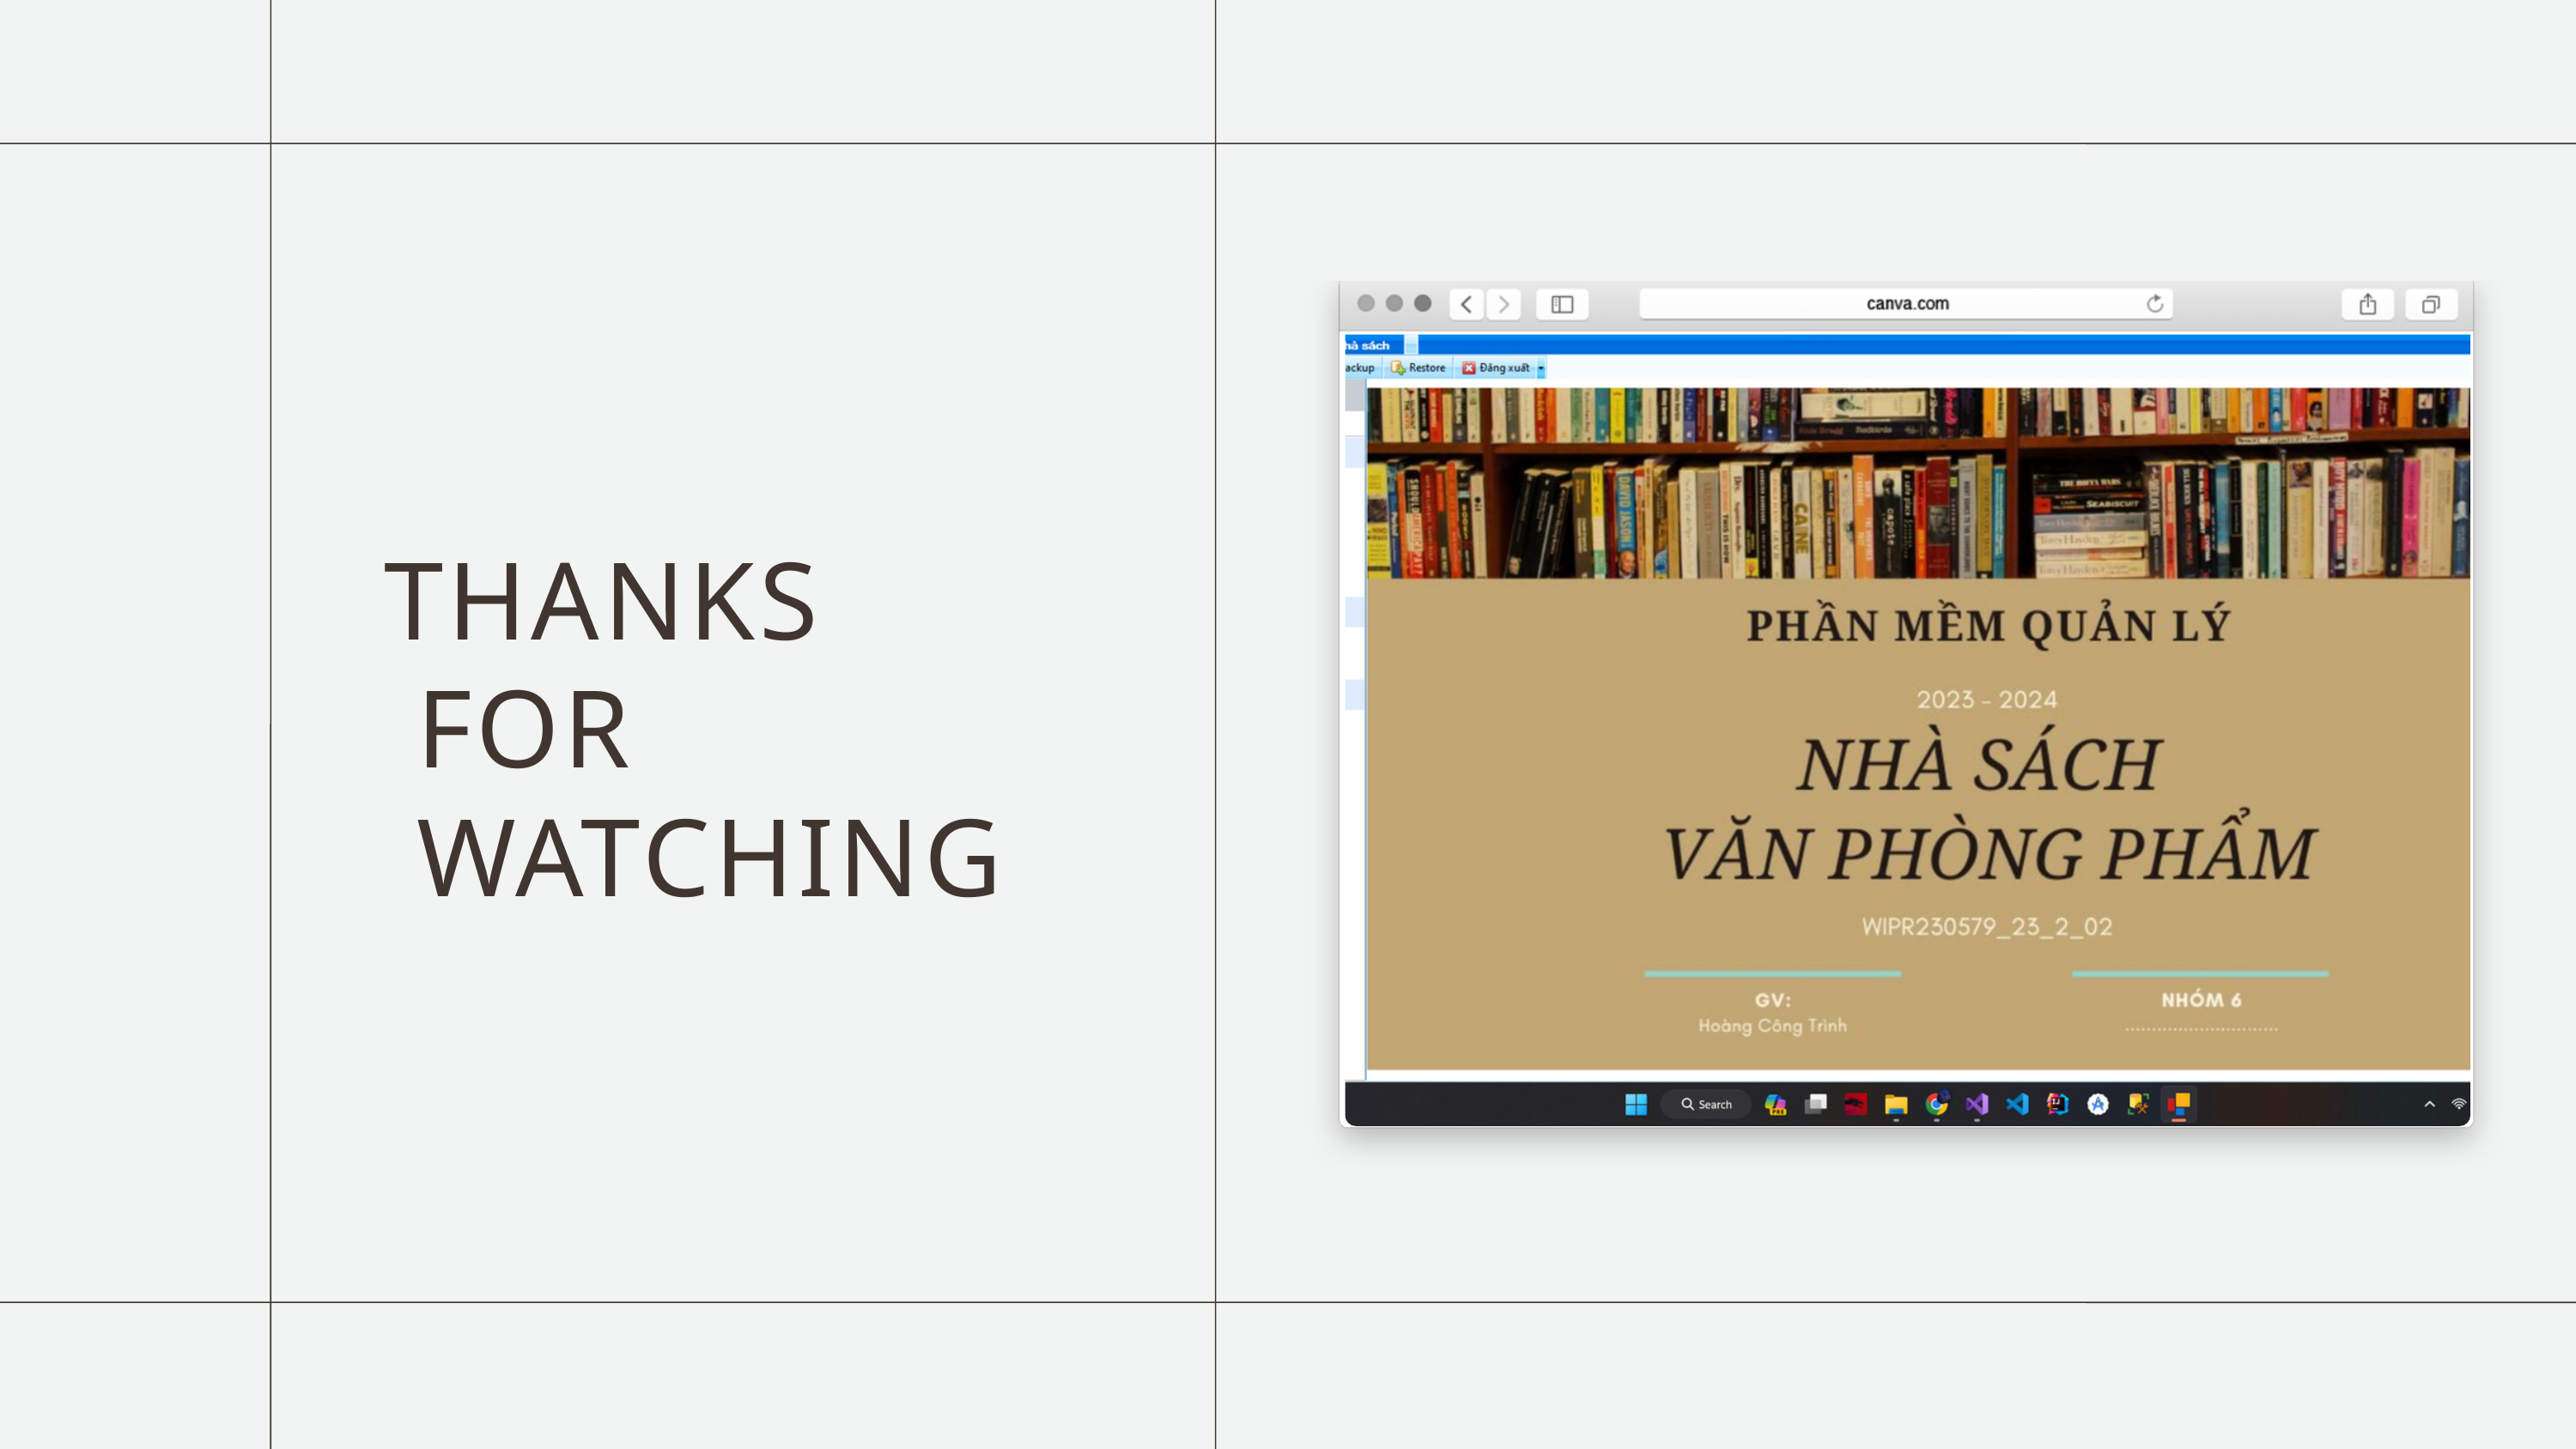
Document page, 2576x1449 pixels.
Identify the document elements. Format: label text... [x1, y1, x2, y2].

text_box THANKS FOR WATCHING [384, 533, 1102, 919]
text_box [1310, 281, 2504, 1166]
